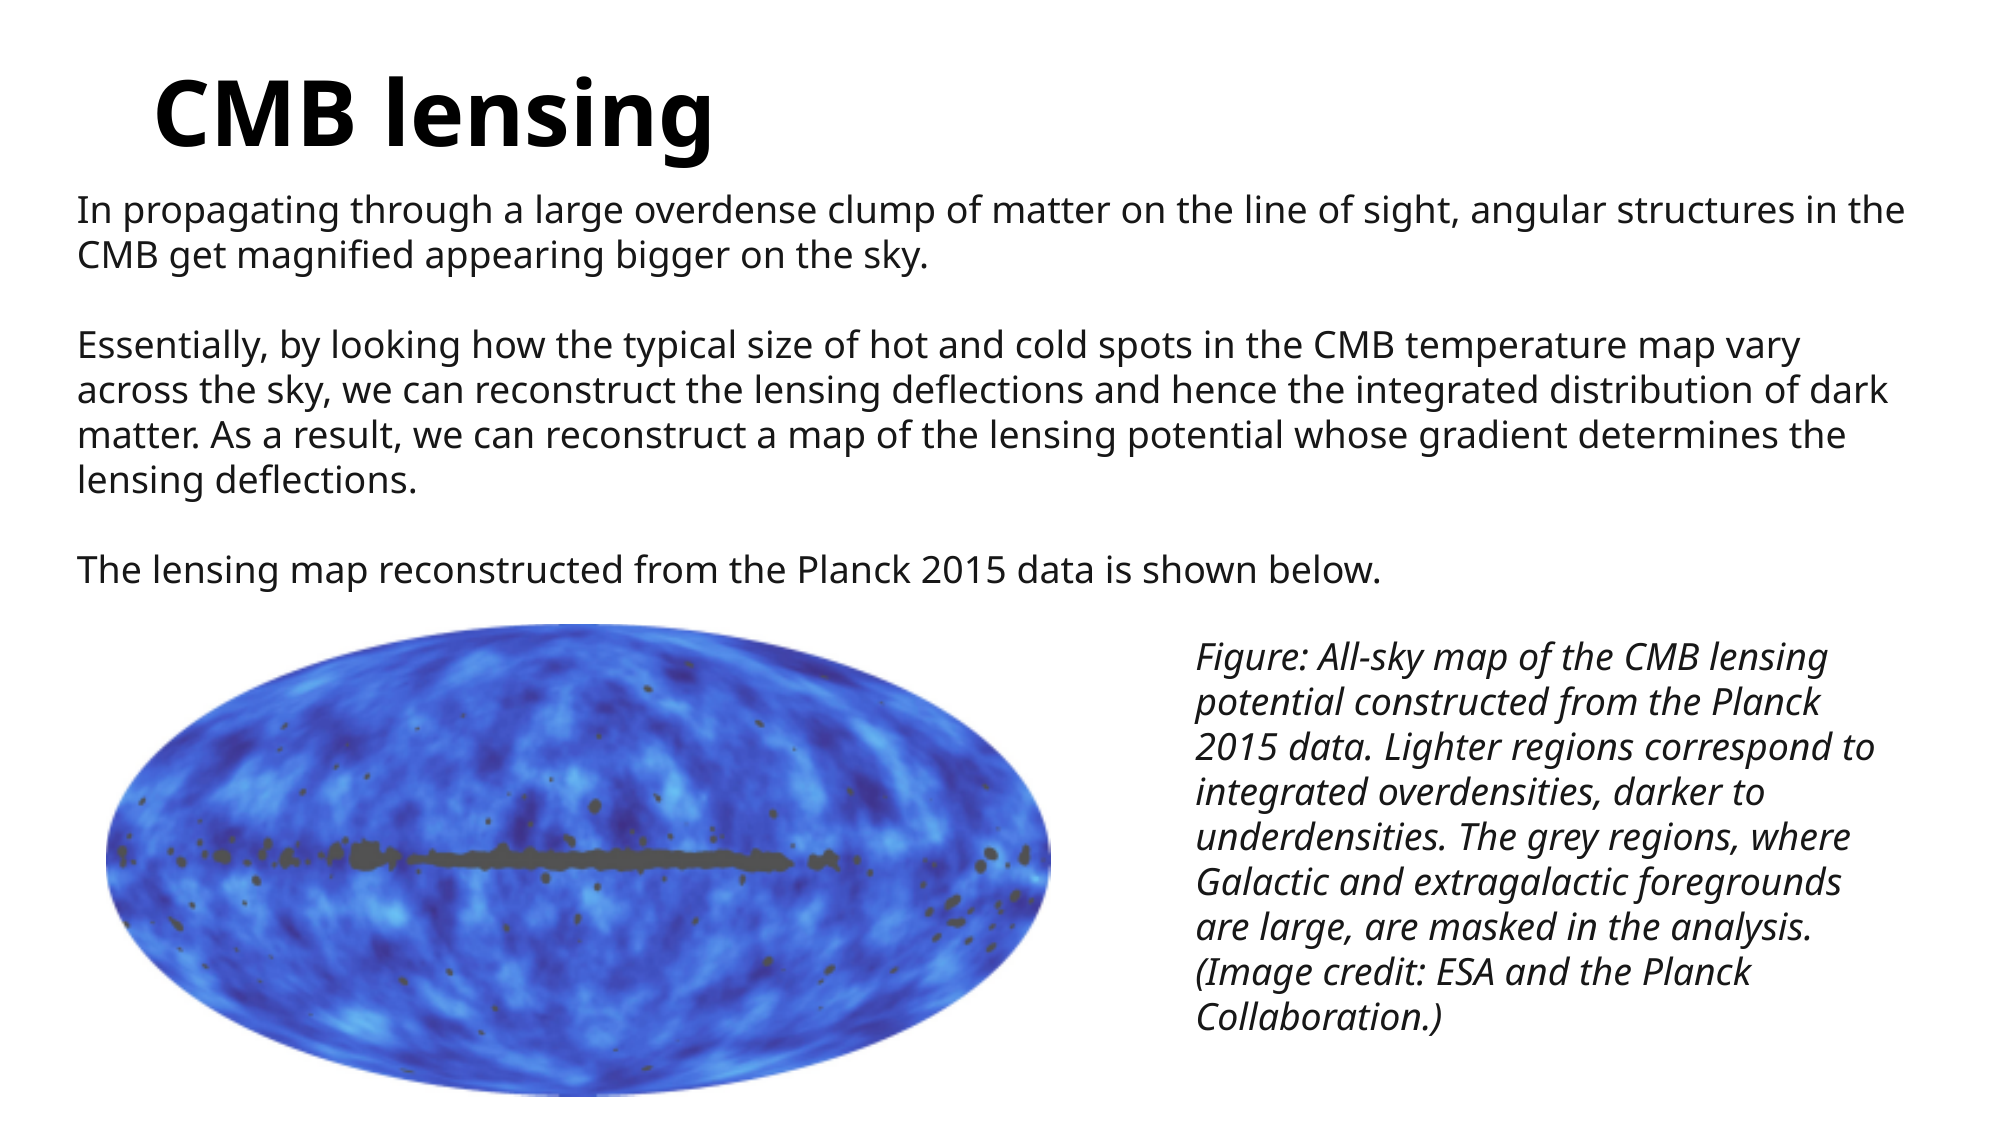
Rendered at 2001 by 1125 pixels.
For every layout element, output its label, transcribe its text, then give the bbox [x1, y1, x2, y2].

text_box CMB lensing [137, 59, 1863, 179]
text_box Figure: All-sky map of the CMB lensing potential constructed from the Planck 2015 data. Lighter regions correspond to integrated overdensities, darker to underdensities. The grey regions, where Galactic and extragalactic foregrounds are large, are masked in the analysis. (Image credit: ESA and the Planck Collaboration.) [1180, 625, 1914, 1046]
text_box In propagating through a large overdense clump of matter on the line of sight, angular structures in the CMB get magnified appearing bigger on the sky. Essentially, by looking how the typical size of hot and cold spots in the CMB temperature map vary across the sky, we can reconstruct the lensing deflections and hence the integrated distribution of dark matter. As a result, we can reconstruct a map of the lensing potential whose gradient determines the lensing deflections. The lensing map reconstructed from the Planck 2015 data is shown below. [62, 179, 1933, 599]
picture [106, 624, 1051, 1097]
